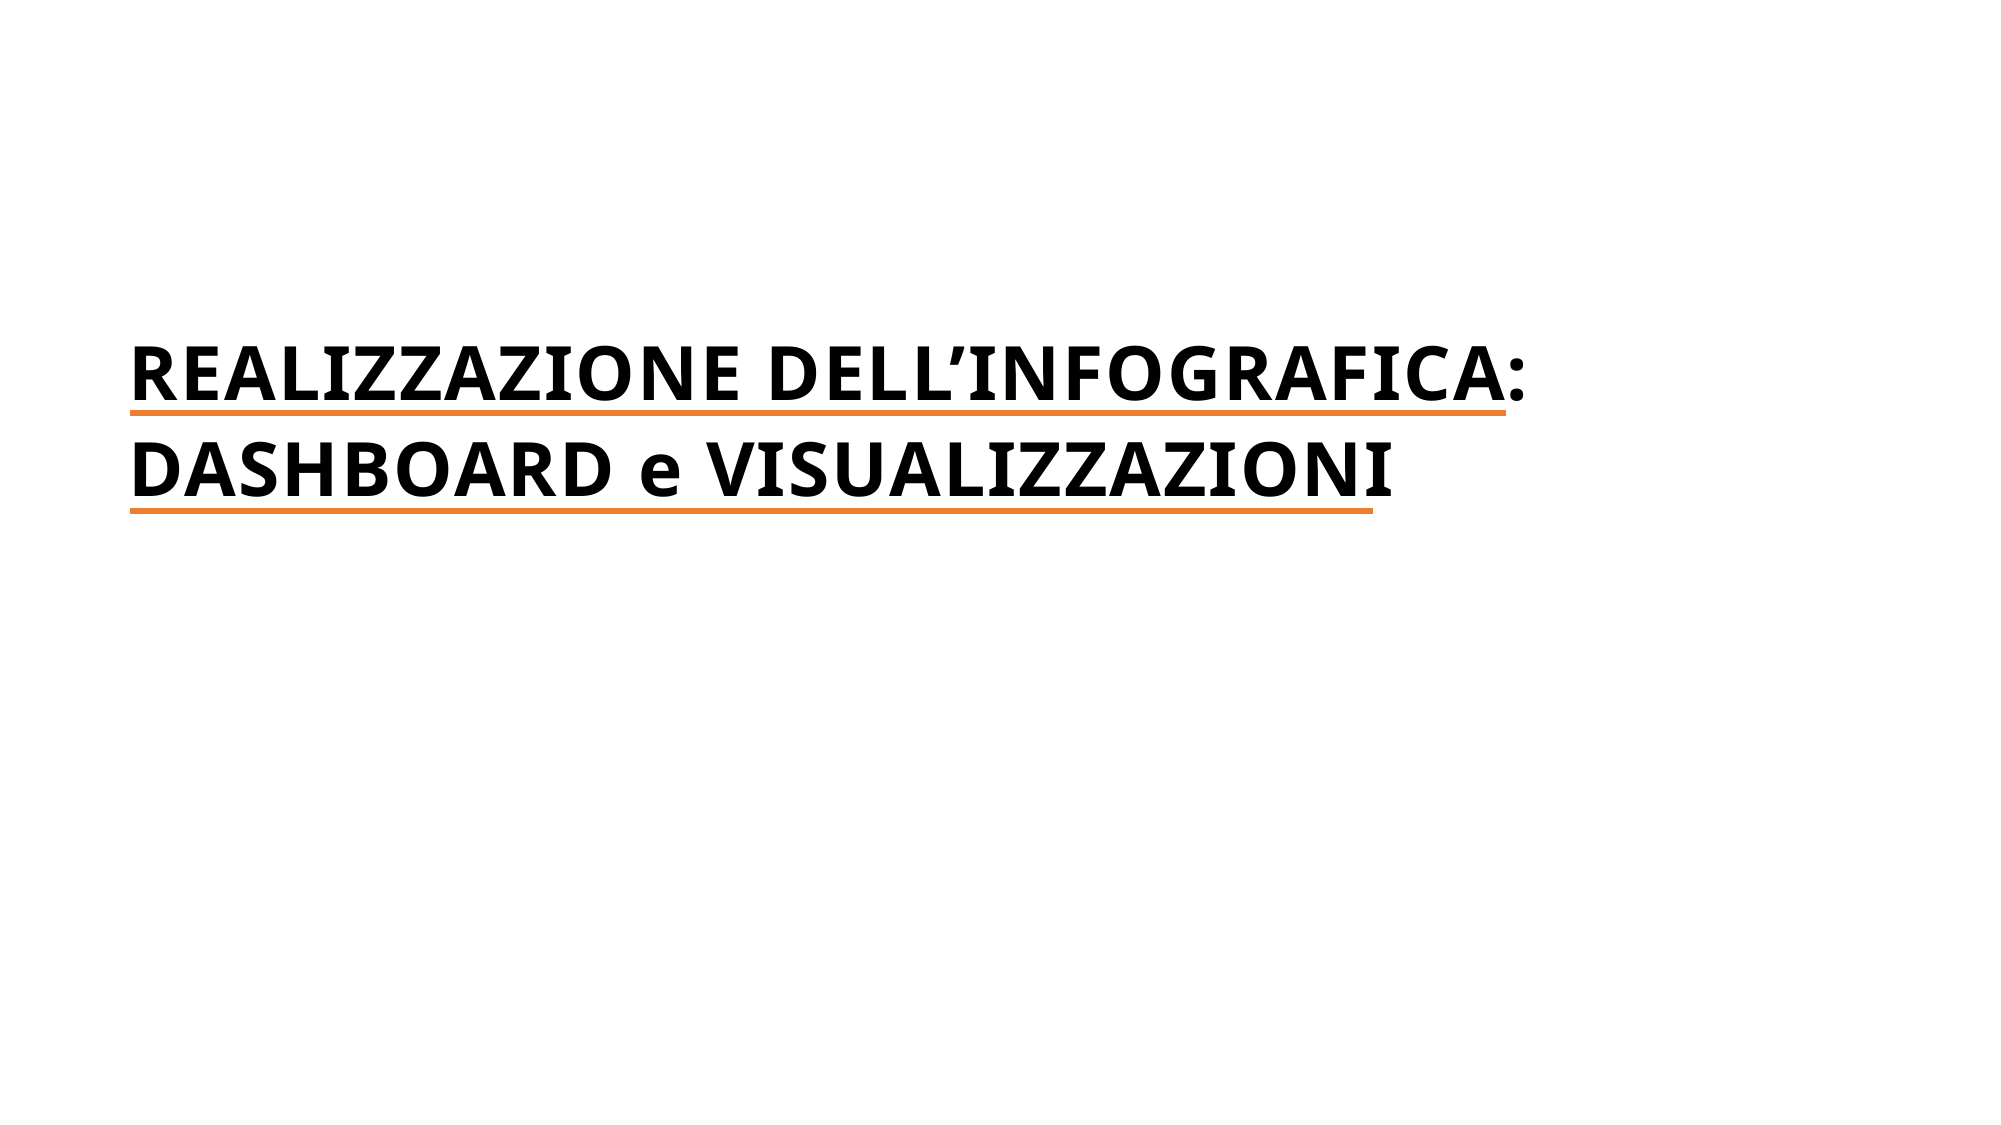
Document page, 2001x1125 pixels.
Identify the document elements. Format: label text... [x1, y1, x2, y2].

subtitle REALIZZAZIONE DELL’INFOGRAFICA: DASHBOARD e VISUALIZZAZIONI [114, 324, 1922, 731]
